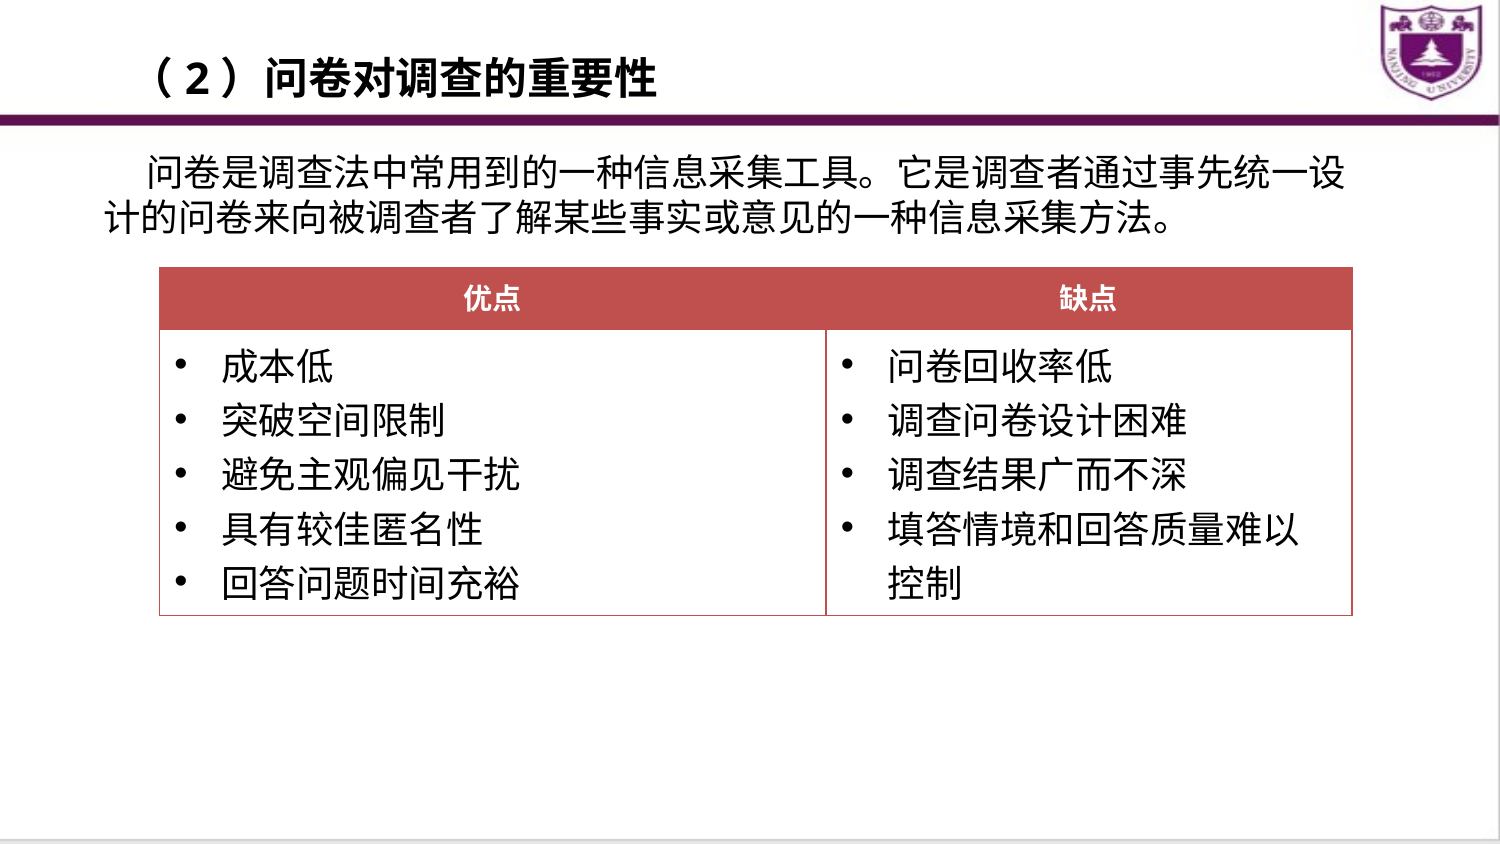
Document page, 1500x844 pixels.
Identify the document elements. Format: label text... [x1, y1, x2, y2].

picture [0, 0, 1500, 844]
text_box （2）问卷对调查的重要性 [118, 45, 670, 109]
text_box [126, 283, 1477, 701]
text_box 问卷是调查法中常用到的一种信息采集工具。它是调查者通过事先统一设计的问卷来向被调查者了解某些事实或意见的一种信息采集方法。 [92, 143, 1388, 245]
table_cell 成本低 突破空间限制 避免主观偏见干扰 具有较佳匿名性 回答问题时间充裕 [160, 330, 825, 615]
table_cell 问卷回收率低 调查问卷设计困难 调查结果广而不深 填答情境和回答质量难以控制 [827, 330, 1351, 615]
table_header 缺点 [827, 269, 1351, 328]
table_header 优点 [160, 269, 825, 328]
